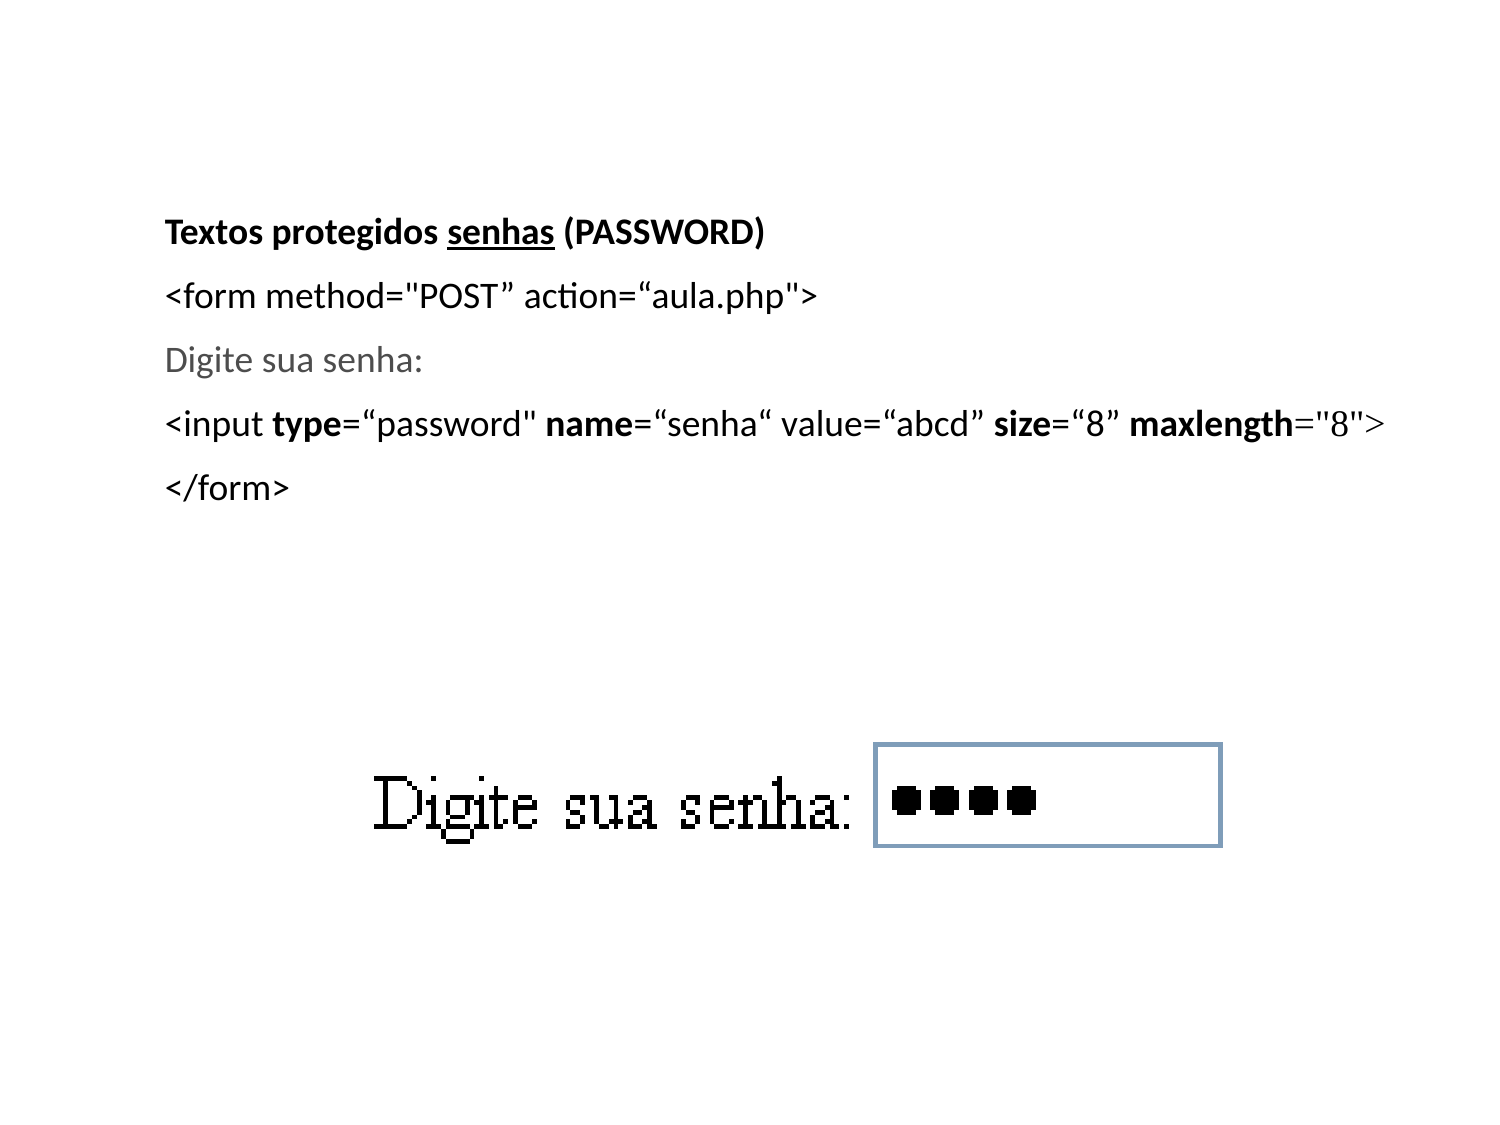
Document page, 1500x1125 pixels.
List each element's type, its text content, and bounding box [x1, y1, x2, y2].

picture [349, 699, 1267, 936]
text_box Textos protegidos senhas (PASSWORD) <form method="POST” action=“aula.php"> Digite sua senha: <input type=“password" name=“senha“ value=“abcd” size=“8” maxlength="8"> </form> [150, 199, 1475, 579]
